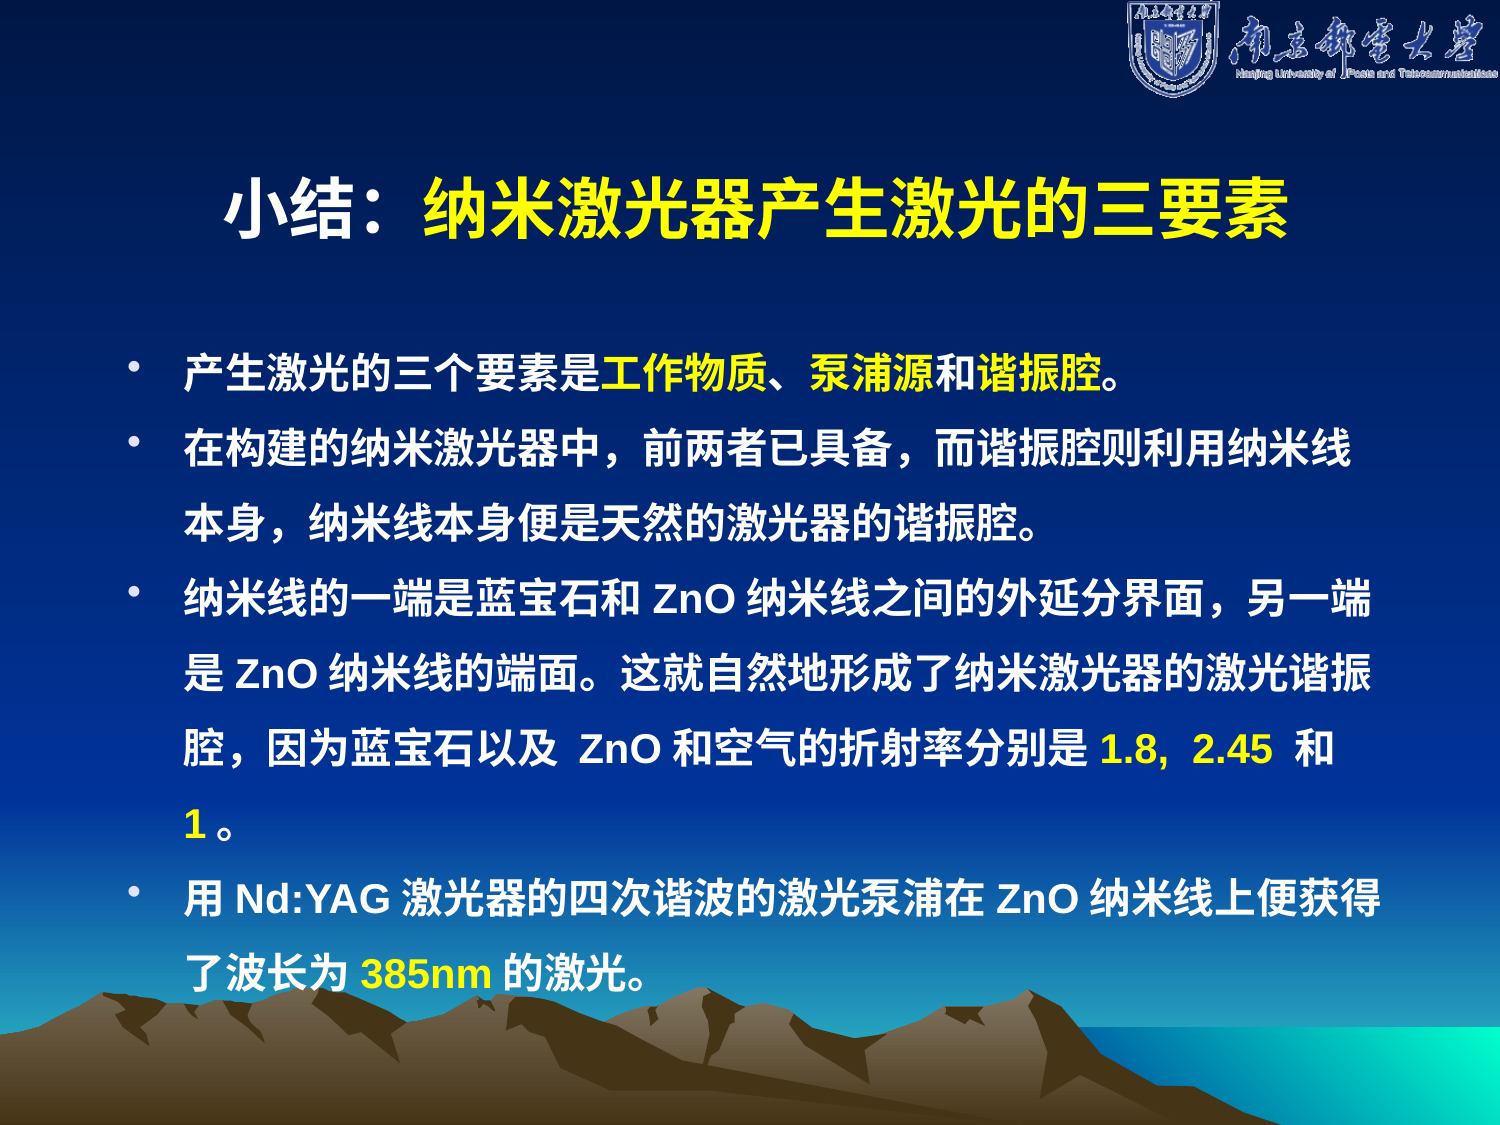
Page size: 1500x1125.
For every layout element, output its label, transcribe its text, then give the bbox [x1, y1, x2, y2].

picture [1125, 0, 1500, 100]
slide_number [1074, 1024, 1426, 1101]
title 小结：纳米激光器产生激光的三要素 [81, 113, 1432, 302]
list 产生激光的三个要素是工作物质、泵浦源和谐振腔。 在构建的纳米激光器中，前两者已具备，而谐振腔则利用纳米线本身，纳米线本身便是天然的激光器的谐振腔。 纳米线的一端是蓝宝石和ZnO纳米线之间的外延分界面，另一端是ZnO纳米线的端面。这就自然地形成了纳米激光器的激光谐振腔，因为蓝宝石以及 ZnO和空气的折射率分别是1.8, 2.45 和1。 用Nd:YAG激光器的四次谐波的激光泵浦在ZnO纳米线上便获得了波长为385nm的激光。 [111, 314, 1402, 945]
slide_number [74, 1024, 426, 1101]
